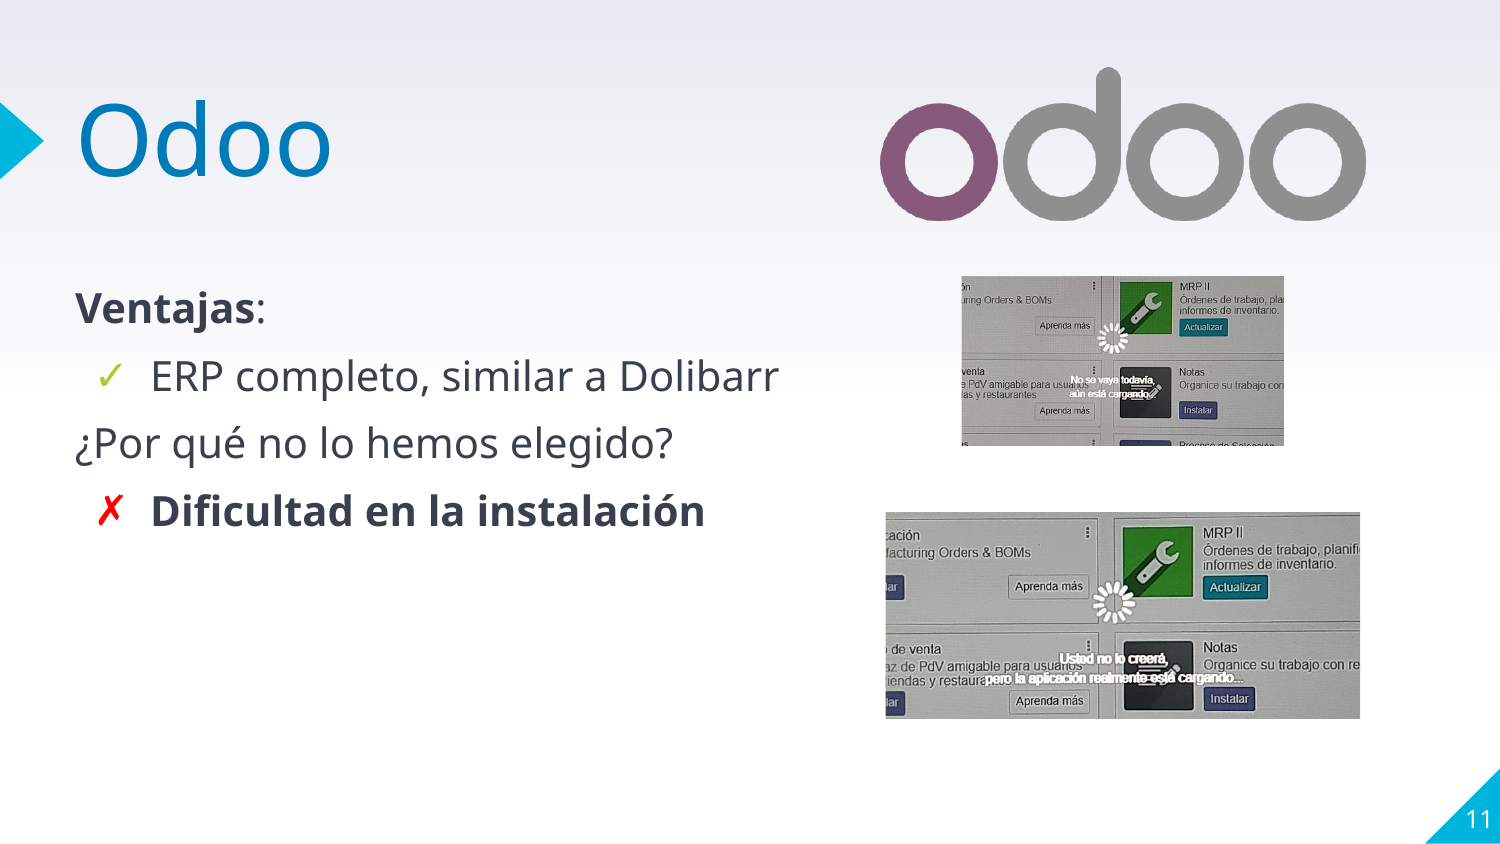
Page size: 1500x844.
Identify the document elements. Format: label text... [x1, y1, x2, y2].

slide_number 11 [1418, 760, 1494, 838]
picture [885, 511, 1361, 719]
picture [961, 276, 1285, 447]
title Odoo [75, 99, 1001, 276]
list Ventajas: ERP completo, similar a Dolibarr ¿Por qué no lo hemos elegido? Dificultad en la instalación [75, 276, 1001, 761]
picture [879, 67, 1366, 221]
